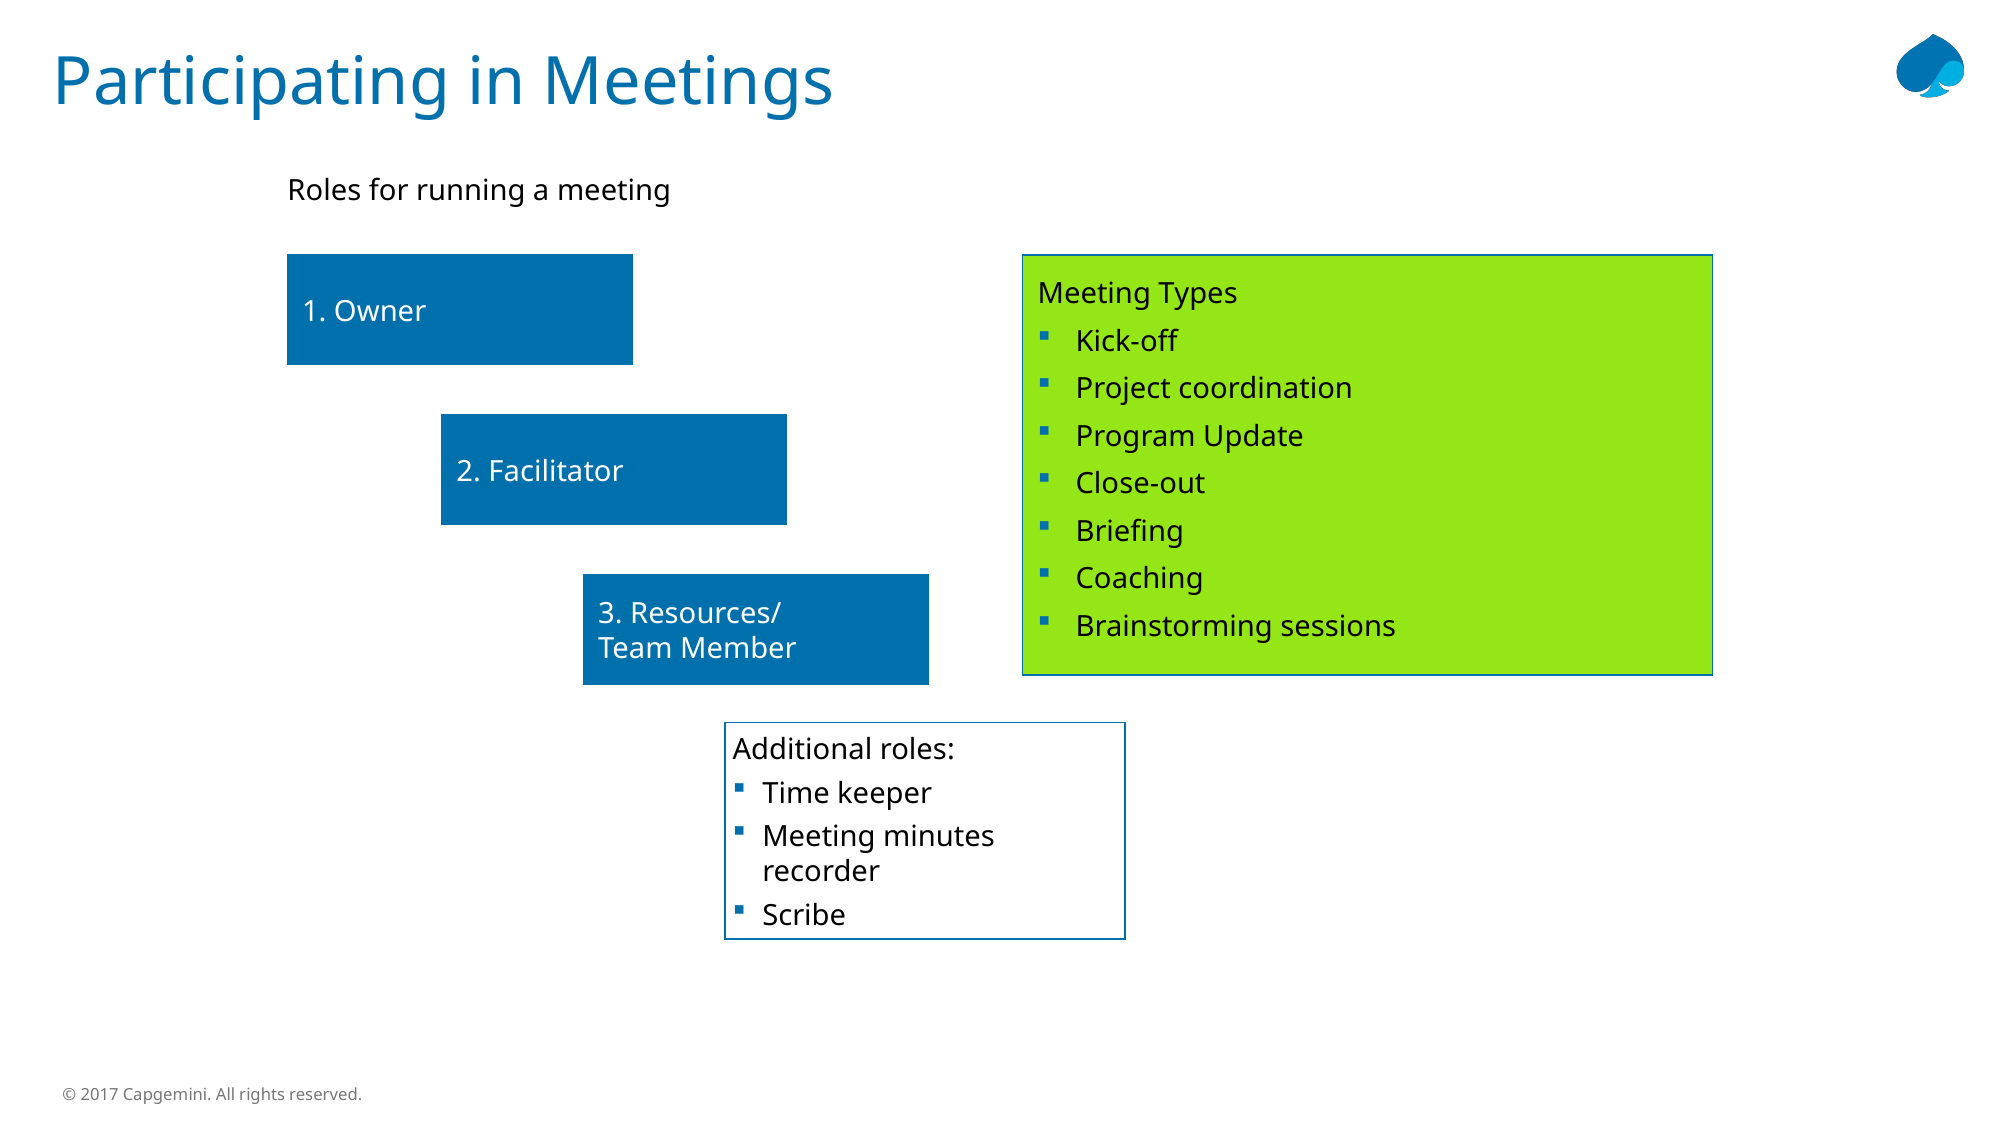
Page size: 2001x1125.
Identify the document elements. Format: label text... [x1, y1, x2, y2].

text_box 2. Facilitator [441, 414, 787, 525]
title Participating in Meetings [52, 34, 1960, 126]
picture [1960, 34, 1964, 62]
text_box 1. Owner [287, 255, 633, 365]
text_box Meeting Types Kick-off Project coordination Program Update Close-out Briefing Coaching Brainstorming sessions [1022, 255, 1713, 675]
text_box Additional roles: Time keeper Meeting minutes recorder Scribe [725, 722, 1125, 939]
picture [1960, 78, 1964, 107]
text_box 3. Resources/ Team Member [583, 574, 929, 685]
text_box Roles for running a meeting [287, 163, 1038, 214]
